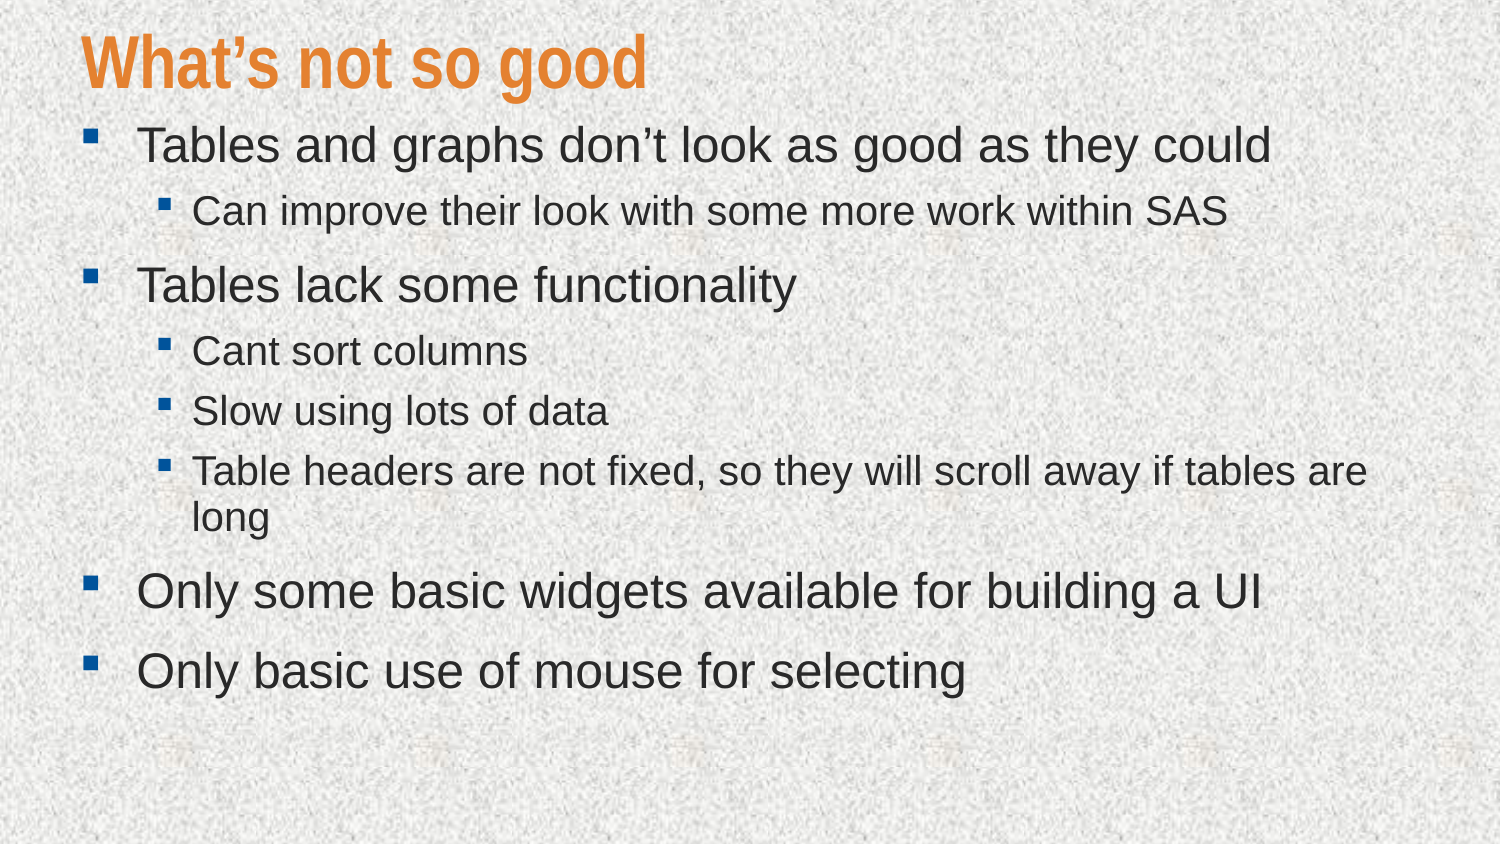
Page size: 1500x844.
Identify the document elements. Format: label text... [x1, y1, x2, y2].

list Tables and graphs don’t look as good as they could Can improve their look with some more work within SAS Tables lack some functionality Cant sort columns Slow using lots of data Table headers are not fixed, so they will scroll away if tables are long Only some basic widgets available for building a UI Only basic use of mouse for selecting [64, 111, 1410, 742]
title What’s not so good [66, 21, 1413, 111]
picture [0, 0, 1500, 844]
